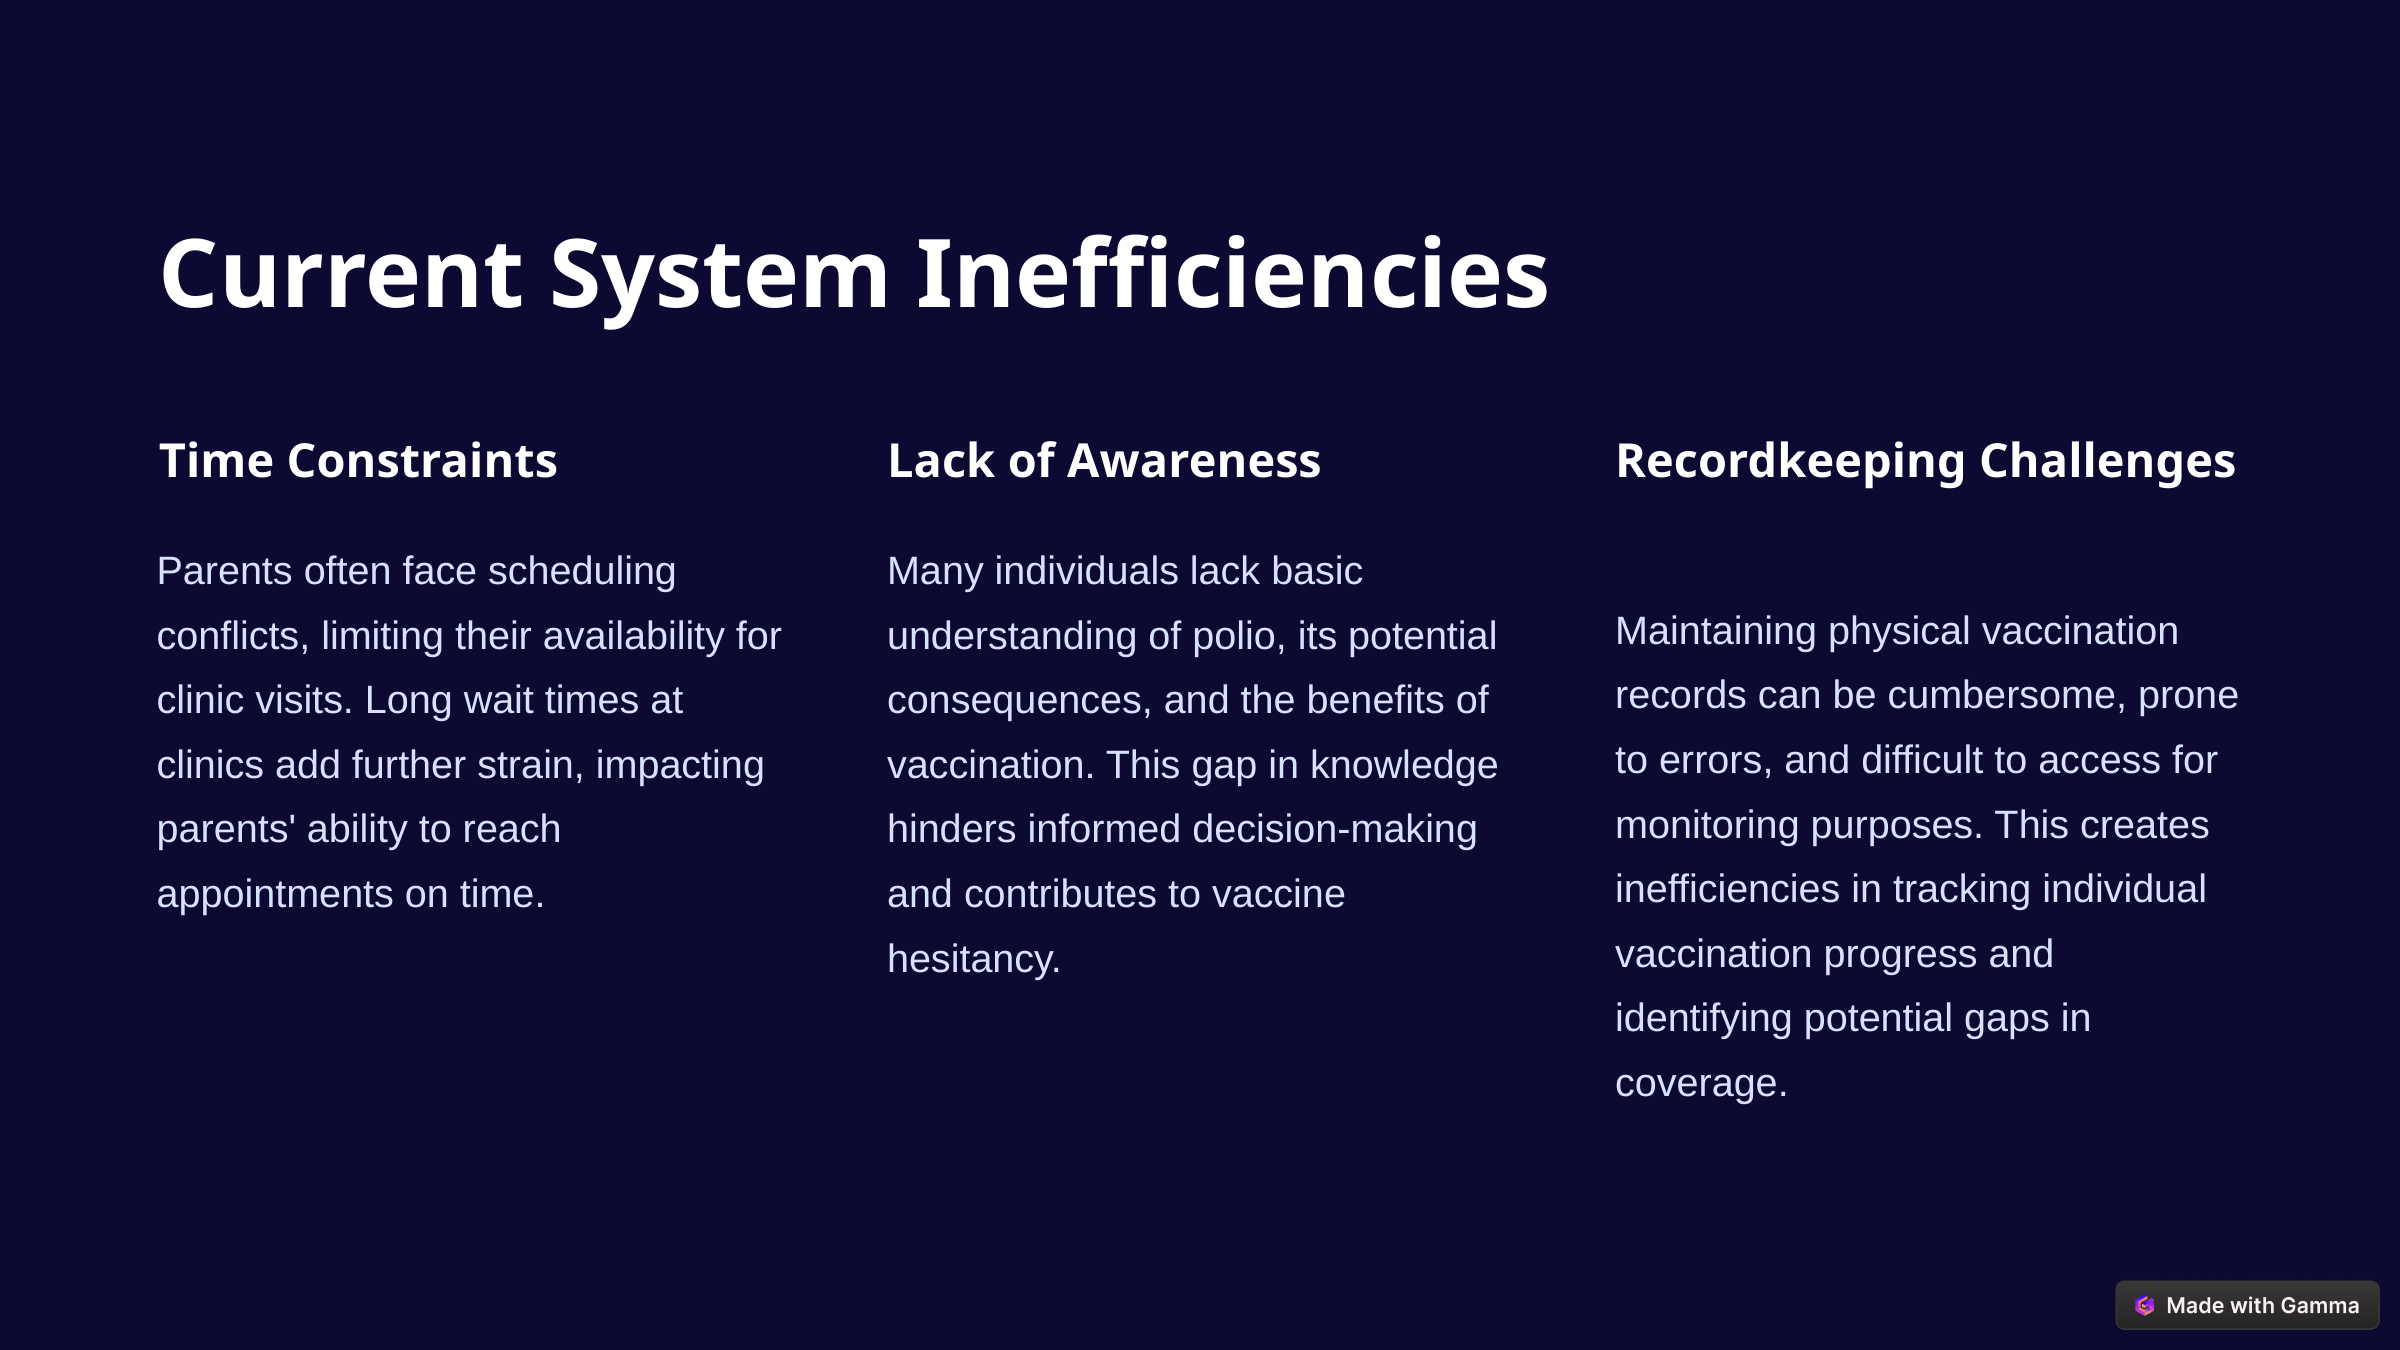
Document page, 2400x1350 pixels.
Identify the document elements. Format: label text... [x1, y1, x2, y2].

text_box Current System Inefficiencies [158, 207, 1698, 327]
text_box Lack of Awareness [887, 427, 1381, 488]
text_box Maintaining physical vaccination records can be cumbersome, prone to errors, and difficult to access for monitoring purposes. This creates inefficiencies in tracking individual vaccination progress and identifying potential gaps in coverage. [1615, 587, 2244, 1106]
picture [2106, 1271, 2389, 1339]
text_box Time Constraints [158, 427, 636, 488]
text_box Many individuals lack basic understanding of polio, its potential consequences, and the benefits of vaccination. This gap in knowledge hinders informed decision-making and contributes to vaccine hesitancy. [887, 527, 1516, 982]
text_box Parents often face scheduling conflicts, limiting their availability for clinic visits. Long wait times at clinics add further strain, impacting parents' ability to reach appointments on time. [156, 527, 785, 917]
text_box Recordkeeping Challenges [1615, 427, 2244, 547]
